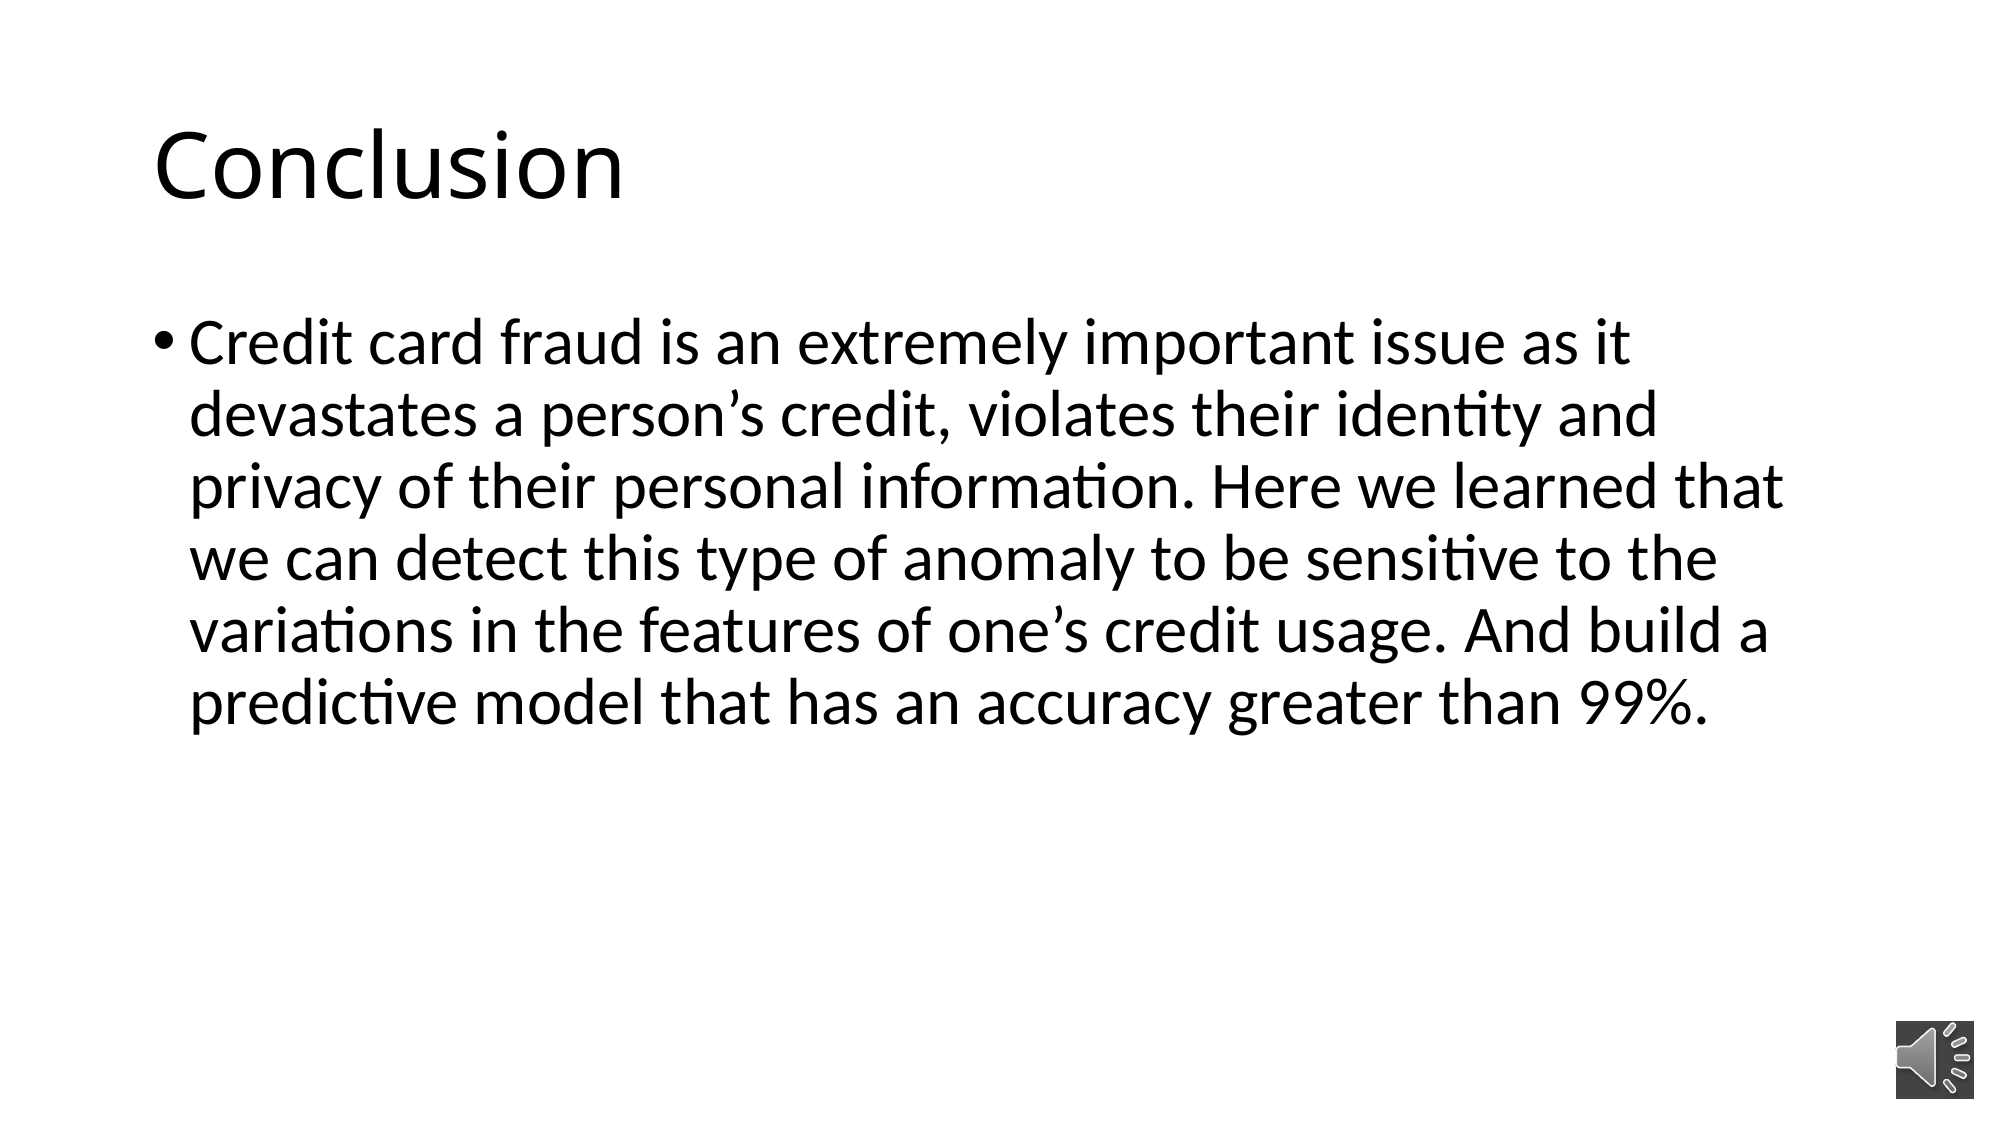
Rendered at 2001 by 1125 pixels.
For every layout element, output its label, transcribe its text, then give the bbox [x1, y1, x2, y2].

picture [1894, 1019, 1975, 1100]
title Conclusion [137, 59, 1863, 278]
list Credit card fraud is an extremely important issue as it devastates a person’s credit, violates their identity and privacy of their personal information. Here we learned that we can detect this type of anomaly to be sensitive to the variations in the features of one’s credit usage. And build a predictive model that has an accuracy greater than 99%. [137, 299, 1863, 1014]
